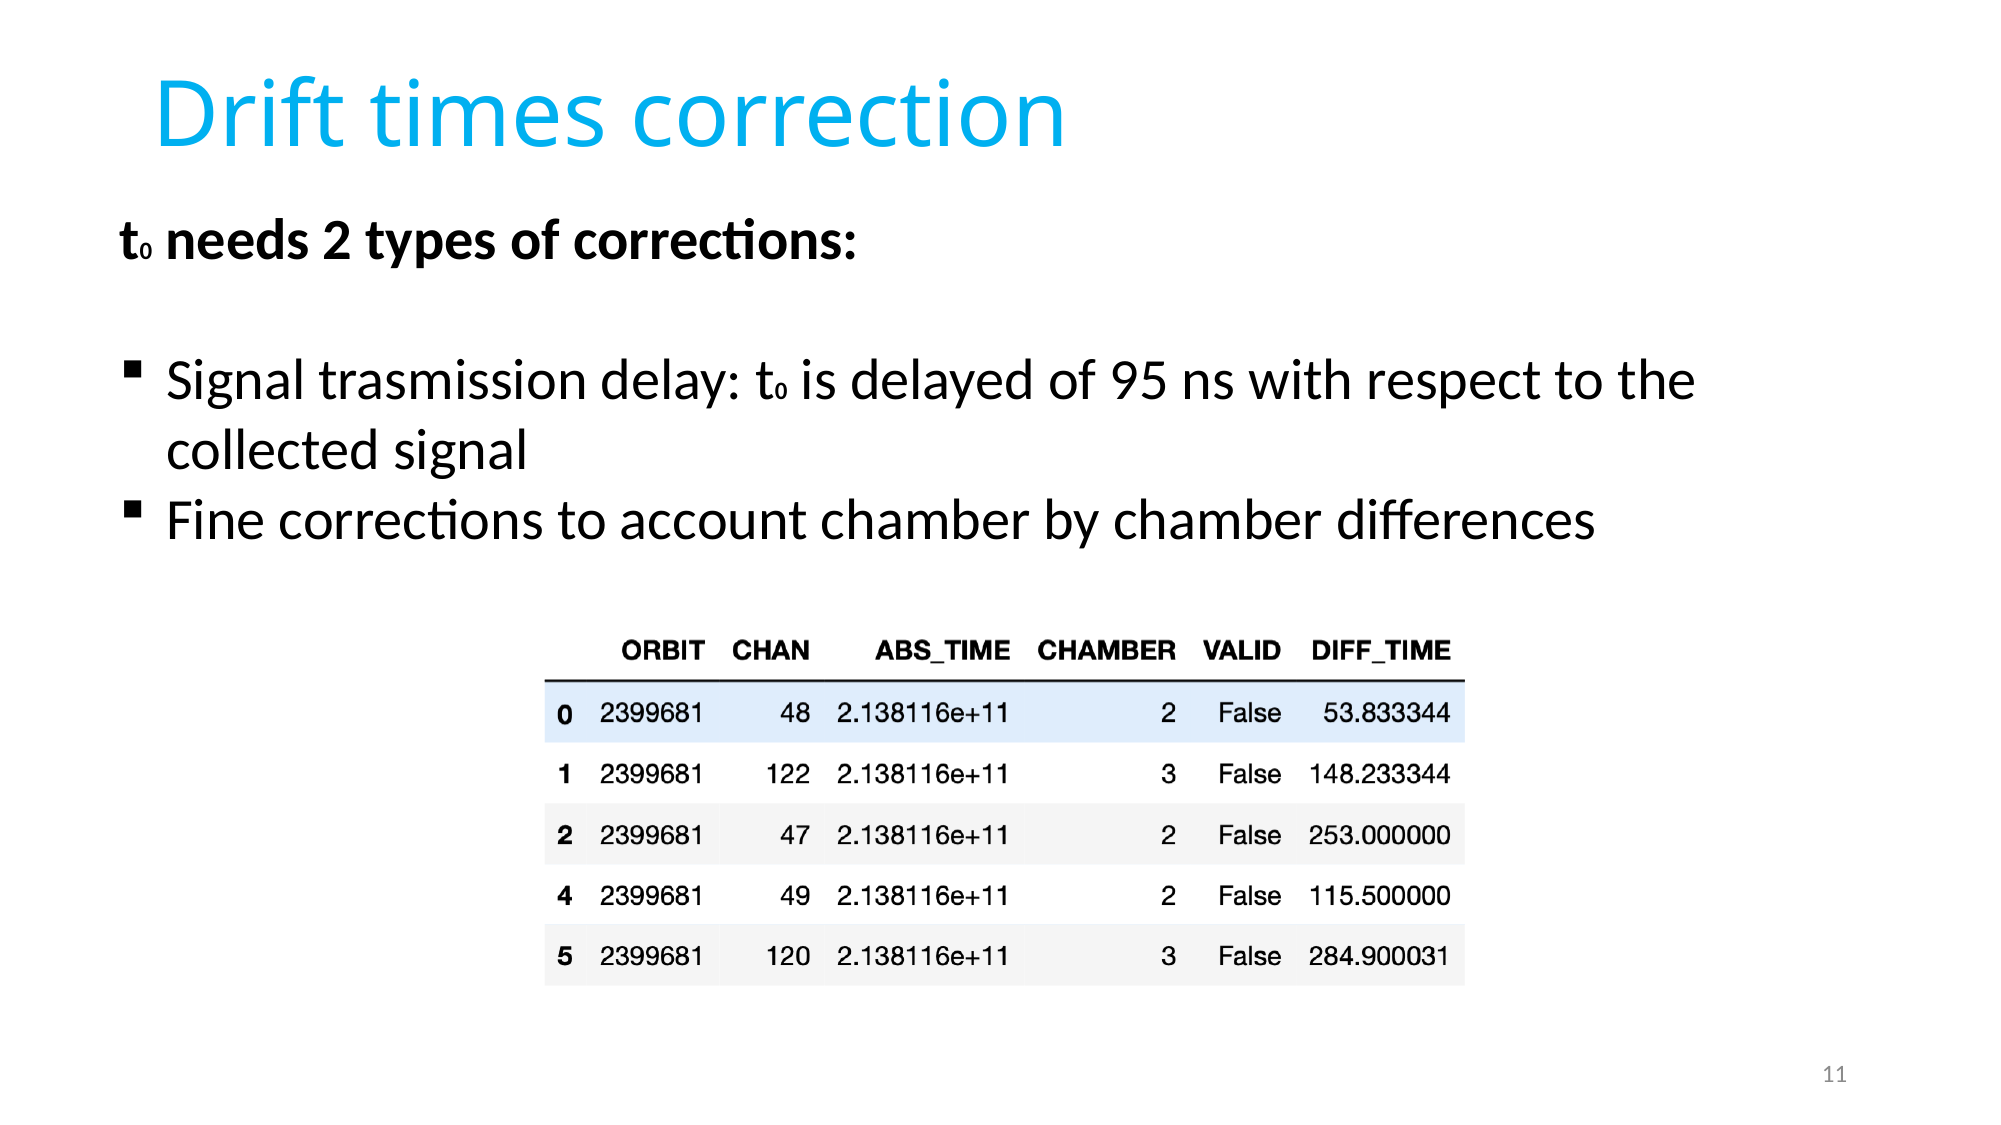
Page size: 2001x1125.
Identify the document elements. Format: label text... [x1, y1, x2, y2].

picture [520, 625, 1486, 996]
text_box t0 needs 2 types of corrections: Signal trasmission delay: t0 is delayed of 95 ns with respect to the collected signal Fine corrections to account chamber by chamber differences [104, 193, 1894, 559]
text_box Drift times correction [137, 59, 1863, 193]
slide_number 11 [1412, 1042, 1863, 1103]
text_box [128, 617, 1878, 1031]
